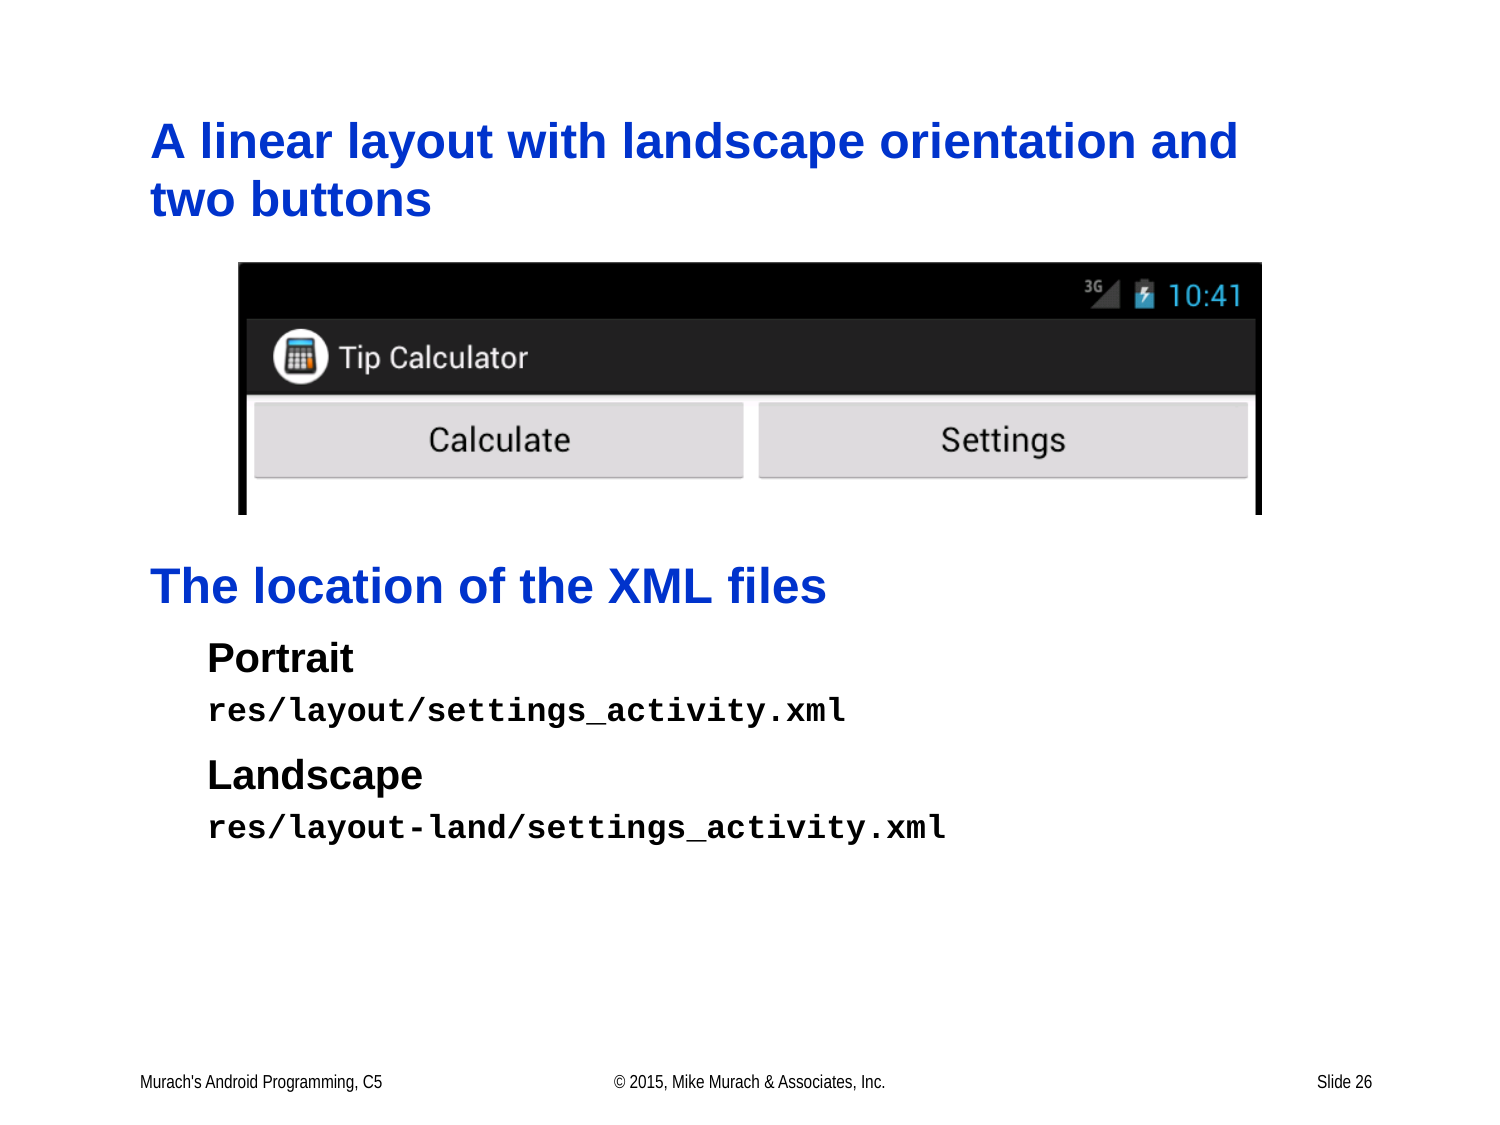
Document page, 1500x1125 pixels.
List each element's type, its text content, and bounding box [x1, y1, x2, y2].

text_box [149, 112, 1291, 257]
picture [238, 262, 1262, 515]
slide_number Slide 26 [1074, 1025, 1388, 1100]
footer © 2015, Mike Murach & Associates, Inc. [474, 1025, 1025, 1100]
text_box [149, 525, 1293, 911]
slide_number Murach's Android Programming, C5 [125, 1025, 450, 1100]
